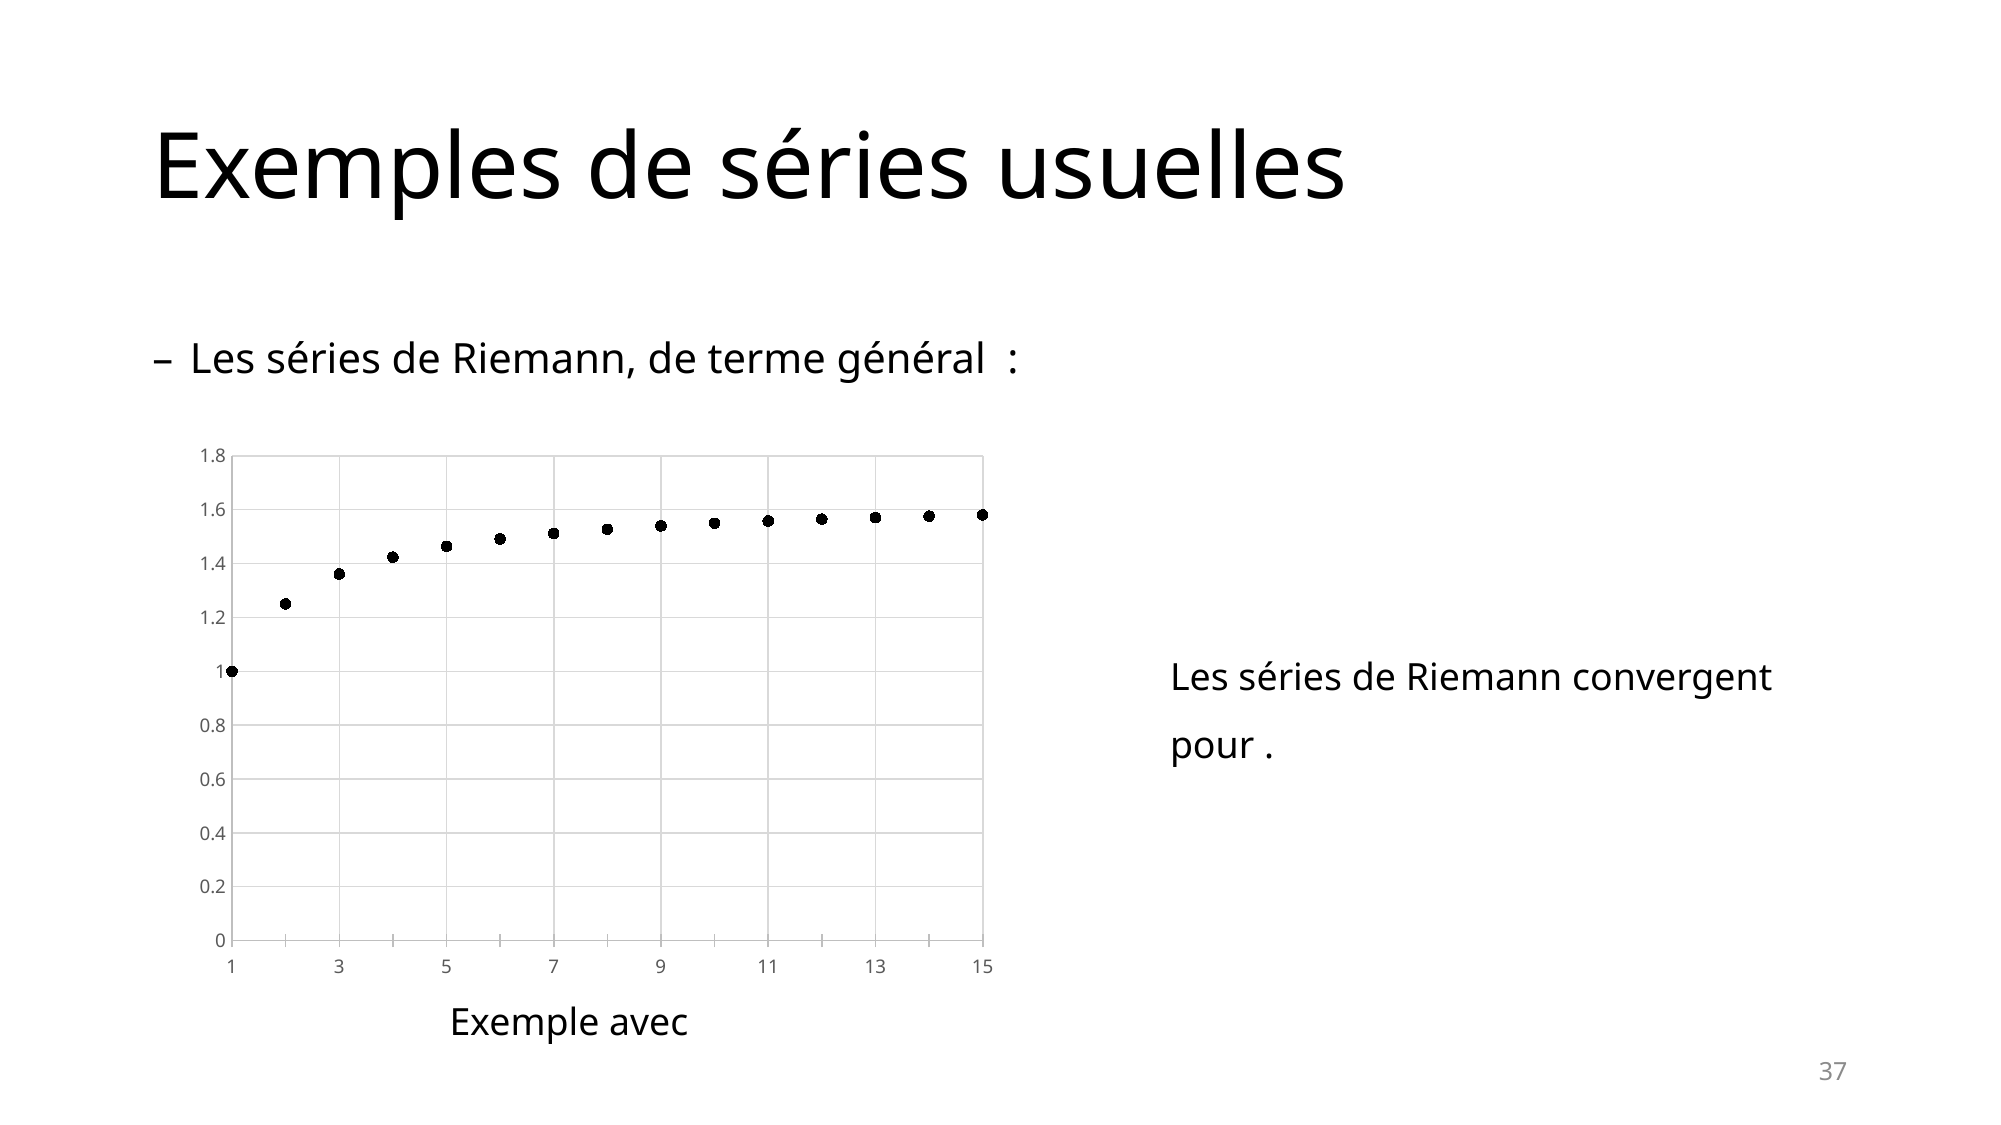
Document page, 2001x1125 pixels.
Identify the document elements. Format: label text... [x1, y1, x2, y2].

chart [182, 431, 1011, 991]
title Exemples de séries usuelles [137, 59, 1863, 278]
slide_number 37 [1412, 1042, 1863, 1103]
